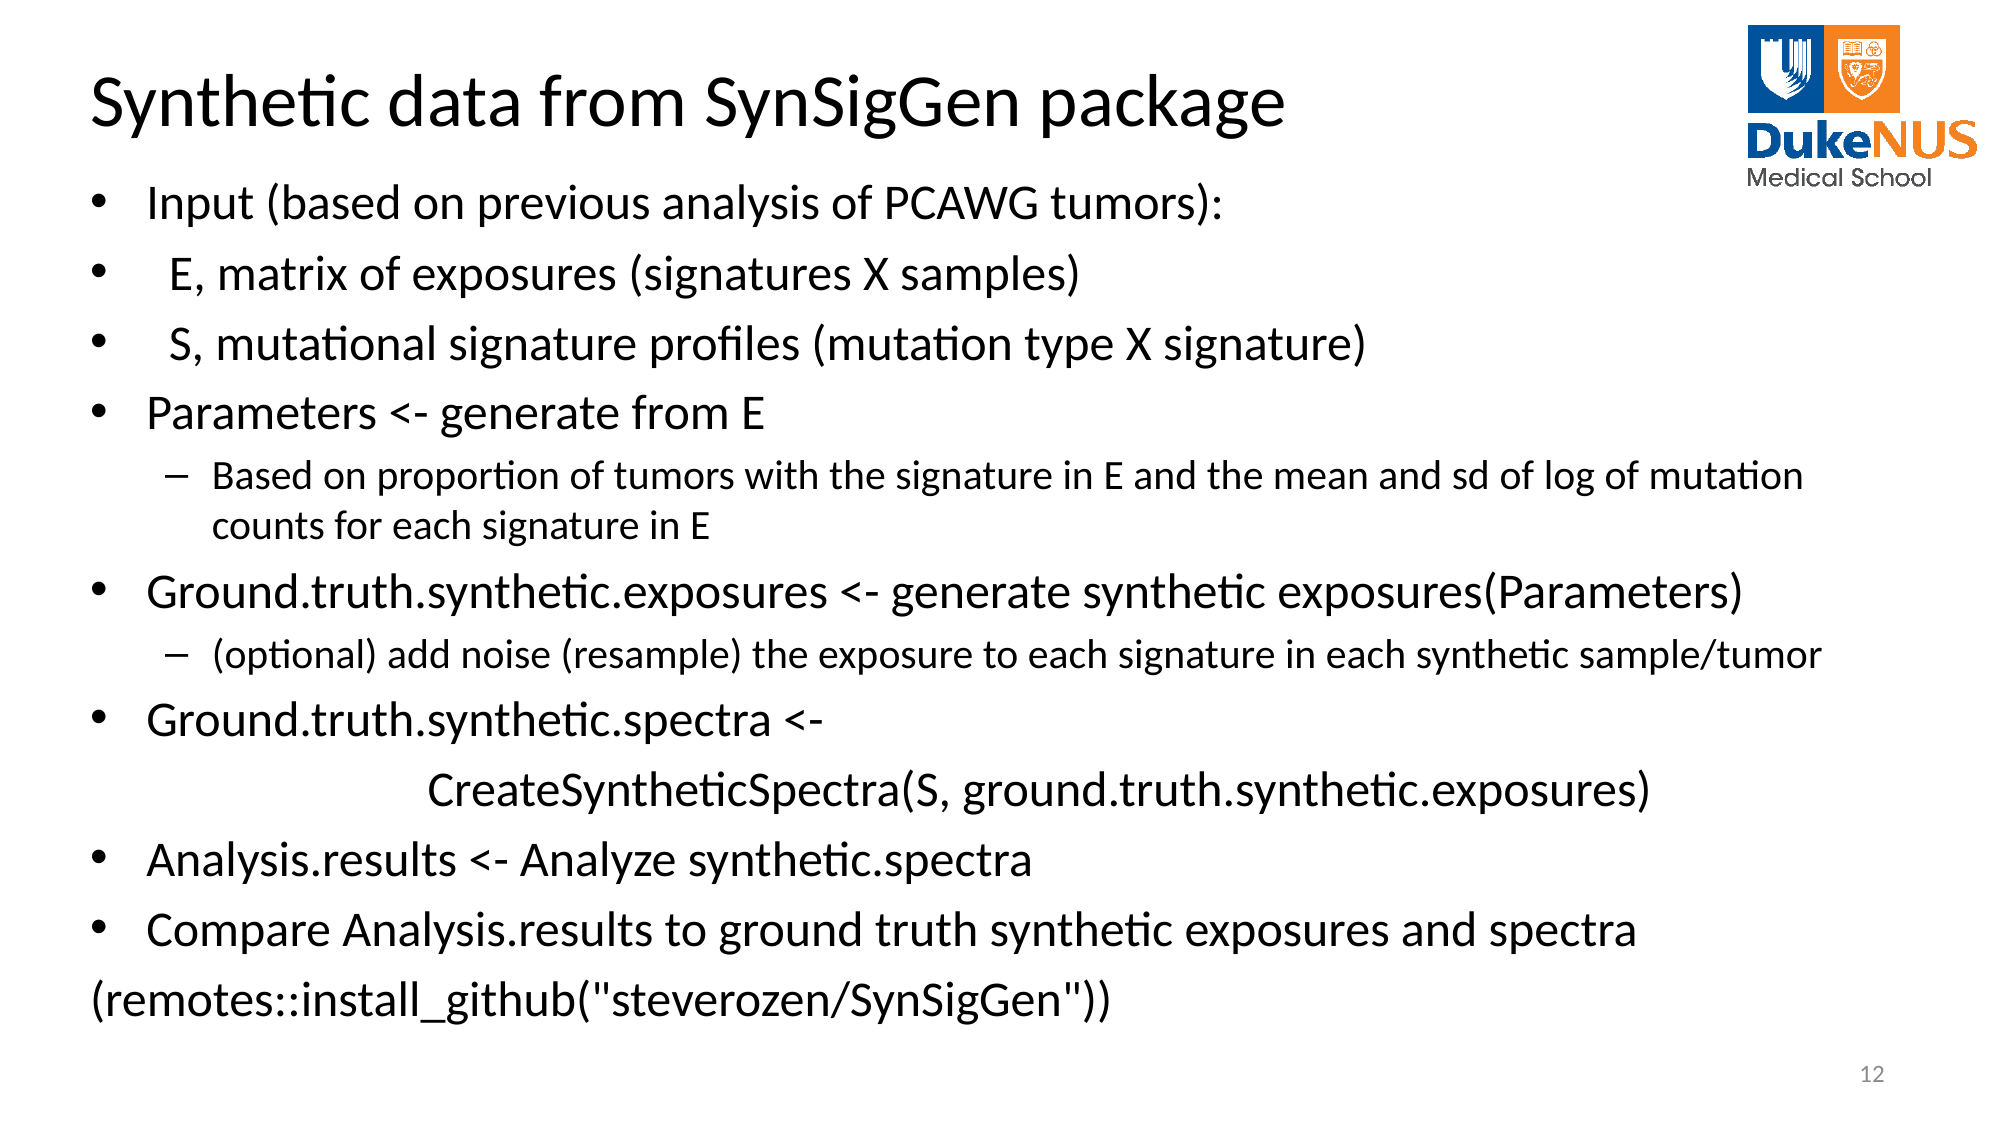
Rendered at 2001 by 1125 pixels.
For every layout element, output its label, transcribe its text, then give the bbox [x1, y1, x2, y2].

list Input (based on previous analysis of PCAWG tumors): E, matrix of exposures (signatures X samples) S, mutational signature profiles (mutation type X signature) Parameters <- generate from E Based on proportion of tumors with the signature in E and the mean and sd of log of mutation counts for each signature in E Ground.truth.synthetic.exposures <- generate synthetic exposures(Parameters) (optional) add noise (resample) the exposure to each signature in each synthetic sample/tumor Ground.truth.synthetic.spectra <- CreateSyntheticSpectra(S, ground.truth.synthetic.exposures) Analysis.results <- Analyze synthetic.spectra Compare Analysis.results to ground truth synthetic exposures and spectra (remotes::install_github("steverozen/SynSigGen")) [75, 162, 1875, 905]
slide_number 12 [1433, 1042, 1900, 1103]
picture [1737, 12, 1978, 189]
title Synthetic data from SynSigGen package [75, 37, 1638, 155]
